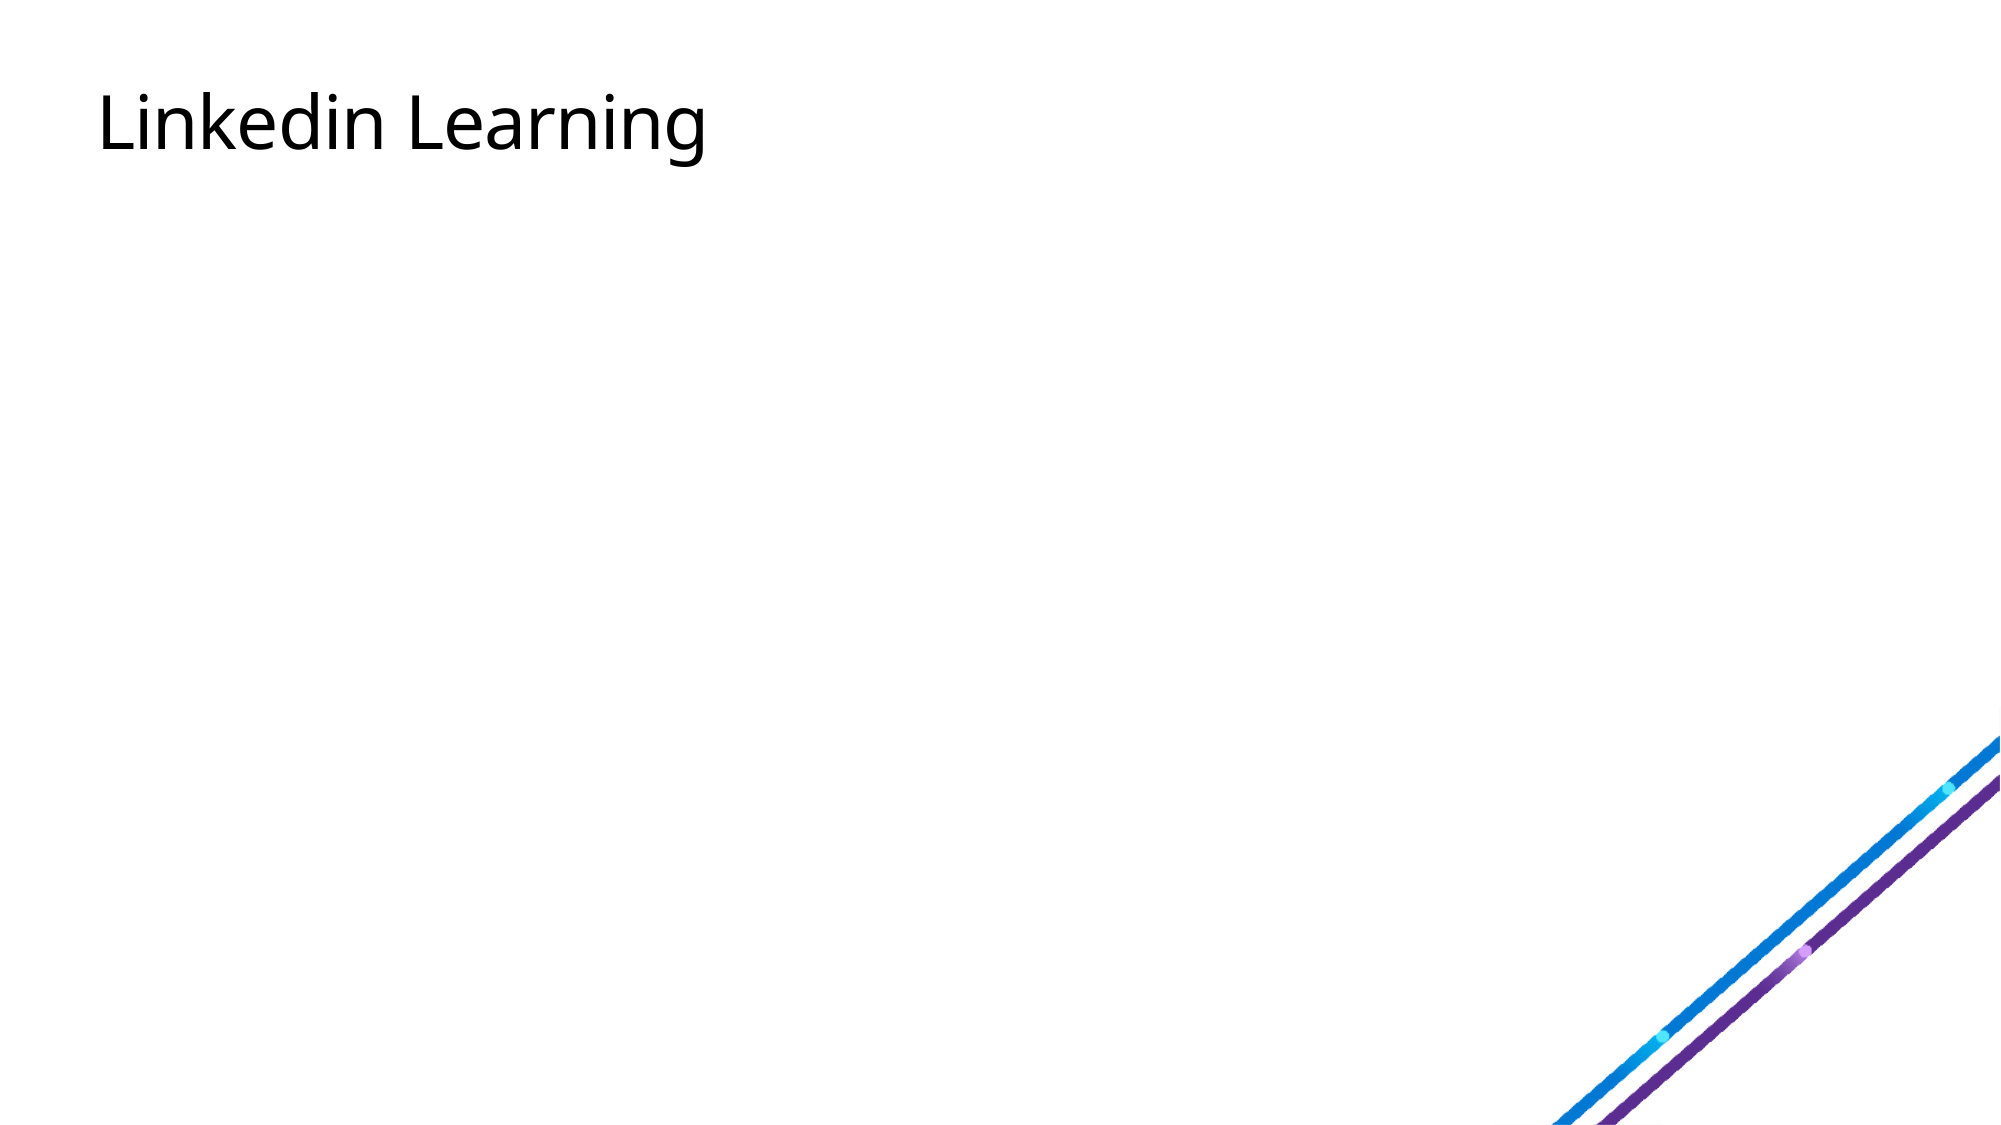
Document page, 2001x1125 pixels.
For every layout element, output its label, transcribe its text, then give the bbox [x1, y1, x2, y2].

title Linkedin Learning [96, 75, 1904, 166]
picture [1554, 738, 1999, 1124]
